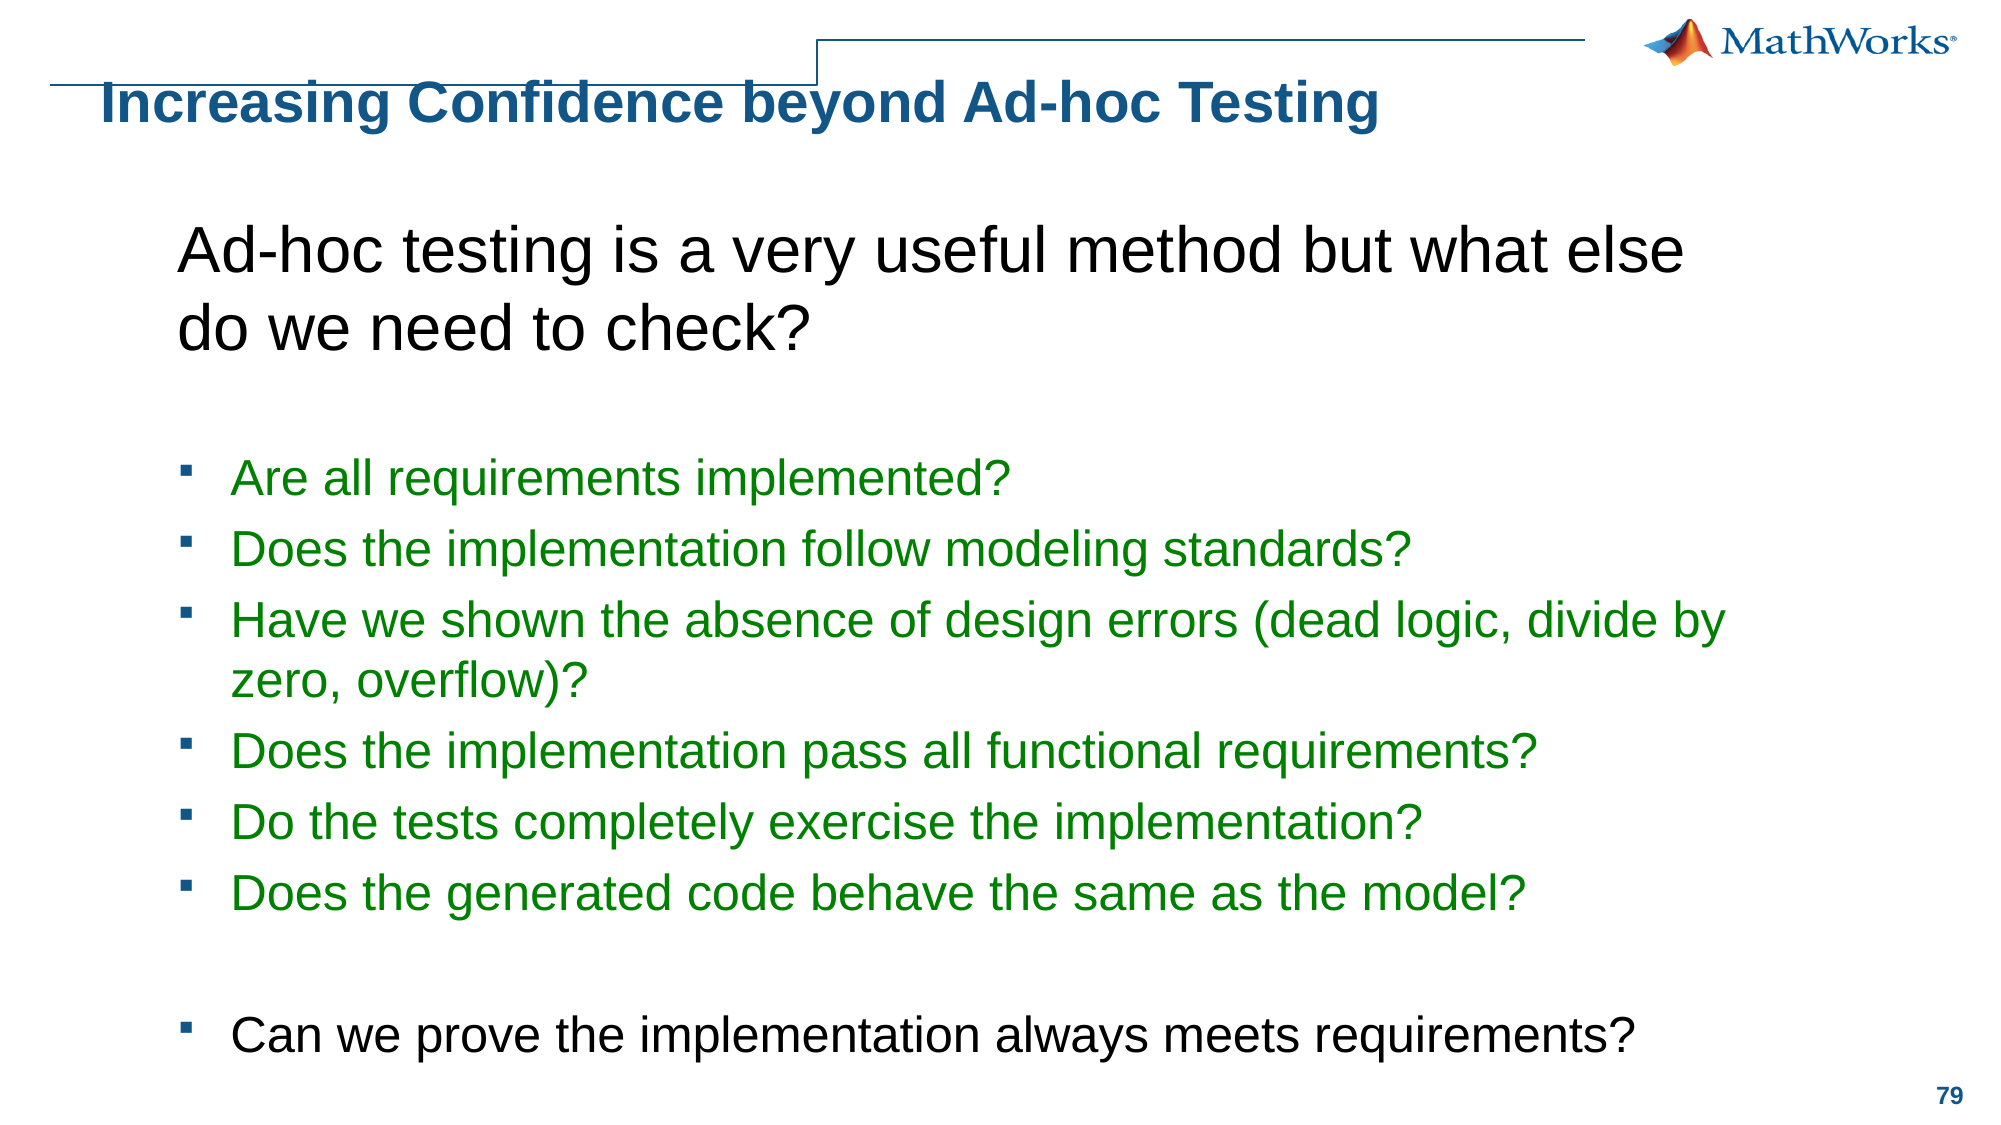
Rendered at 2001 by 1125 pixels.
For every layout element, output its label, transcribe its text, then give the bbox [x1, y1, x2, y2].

title Increasing Confidence beyond Ad-hoc Testing [85, 56, 1853, 219]
picture [1634, 7, 1977, 78]
text_box Ad-hoc testing is a very useful method but what else do we need to check? Are all requirements implemented? Does the implementation follow modeling standards? Have we shown the absence of design errors (dead logic, divide by zero, overflow)? Does the implementation pass all functional requirements? Do the tests completely exercise the implementation? Does the generated code behave the same as the model? Can we prove the implementation always meets requirements? [162, 200, 1775, 1075]
